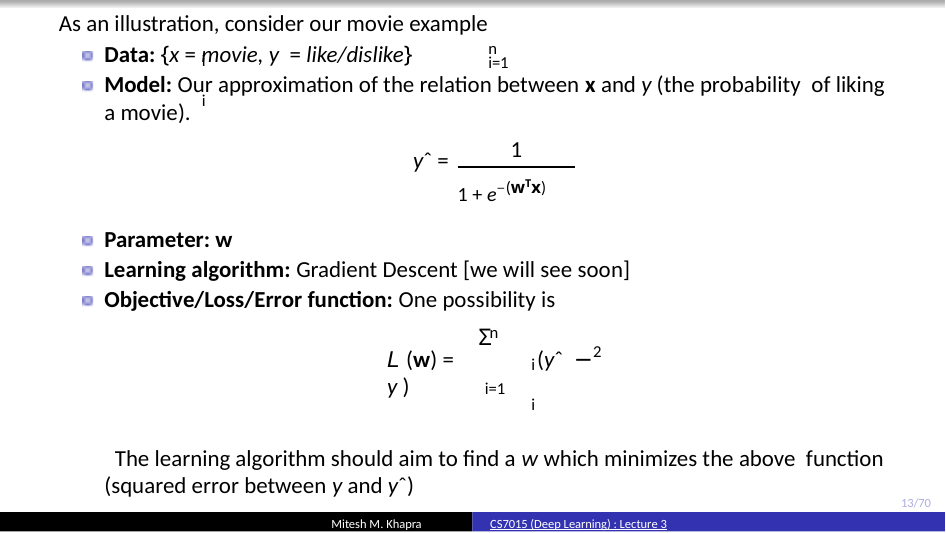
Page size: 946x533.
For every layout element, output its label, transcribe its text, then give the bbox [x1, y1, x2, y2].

text_box Σ [476, 320, 514, 342]
text_box i=1 The learning algorithm should aim to find a w which minimizes the above function (squared error between y and yˆ) [102, 375, 888, 499]
text_box Model: Our approximation of the relation between x and y (the probability of liking a movie). [102, 68, 888, 126]
slide_number ‹#›/70 [894, 493, 946, 511]
text_box yˆ = 1 + e−(wTx) [406, 148, 580, 199]
text_box n [486, 35, 502, 50]
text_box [0, 511, 946, 532]
text_box 1 [508, 132, 525, 148]
picture [82, 296, 94, 308]
picture [82, 51, 94, 63]
text_box Data: {x = movie, y = like/dislike} [102, 37, 486, 68]
picture [82, 266, 94, 278]
picture [82, 81, 94, 93]
text_box Parameter: w Learning algorithm: Gradient Descent [we will see soon] Objective/Loss/Error function: One possibility is [102, 219, 696, 312]
title As an illustration, consider our movie example [56, 7, 526, 98]
text_box L (w) = (yˆ − y ) [385, 342, 596, 375]
text_box 2 [591, 339, 605, 362]
picture [0, 0, 945, 8]
picture [82, 236, 94, 248]
text_box i=1 [486, 50, 520, 68]
